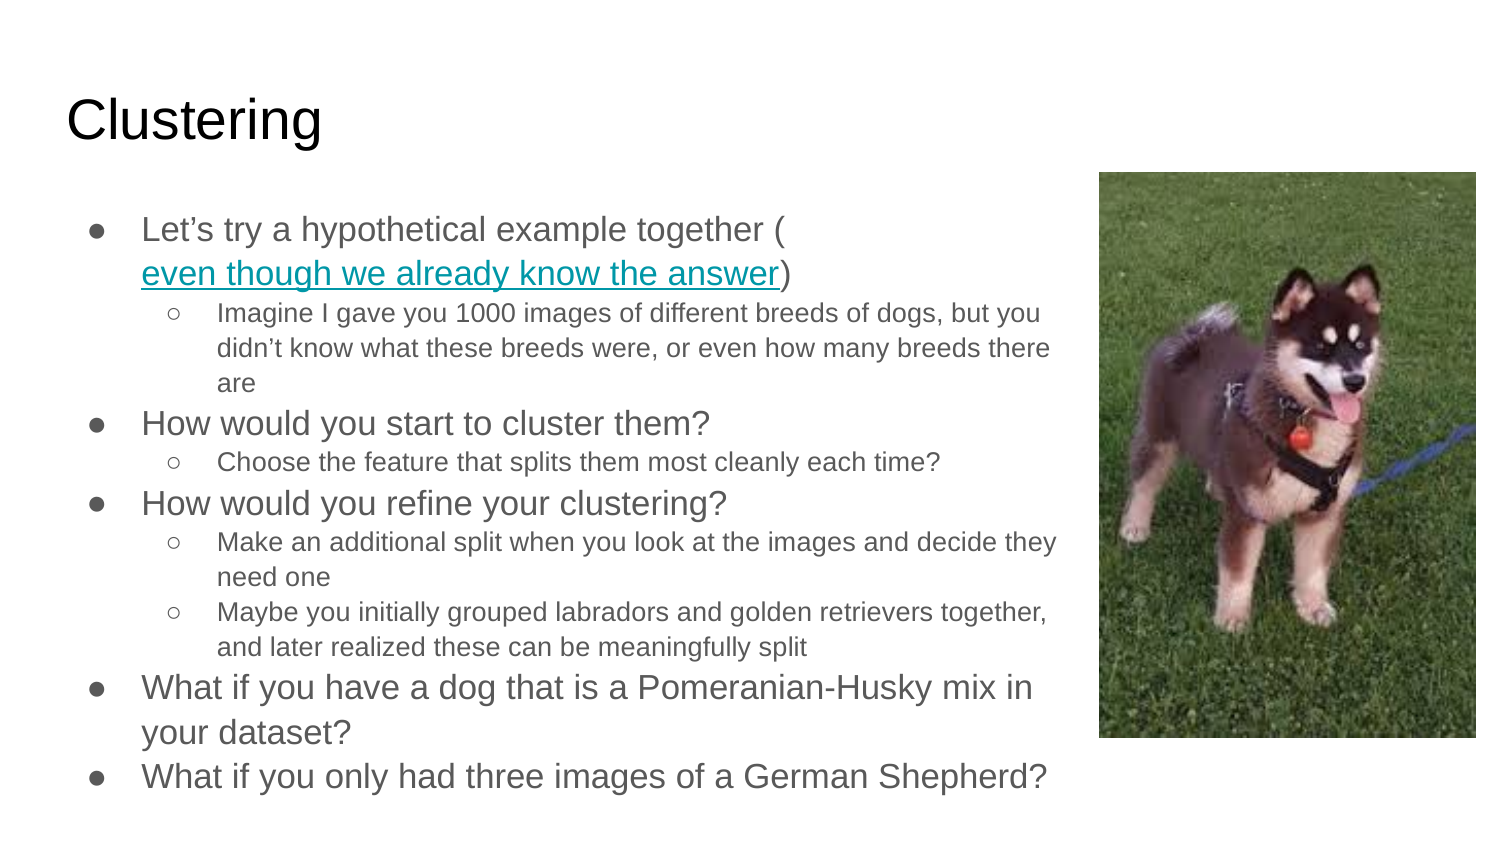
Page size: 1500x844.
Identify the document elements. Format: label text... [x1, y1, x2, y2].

list Let’s try a hypothetical example together (even though we already know the answer) Imagine I gave you 1000 images of different breeds of dogs, but you didn’t know what these breeds were, or even how many breeds there are How would you start to cluster them? Choose the feature that splits them most cleanly each time? How would you refine your clustering? Make an additional split when you look at the images and decide they need one Maybe you initially grouped labradors and golden retrievers together, and later realized these can be meaningfully split What if you have a dog that is a Pomeranian-Husky mix in your dataset? What if you only had three images of a German Shepherd? [51, 189, 1108, 820]
title Clustering [51, 72, 1449, 167]
picture [1099, 172, 1476, 738]
